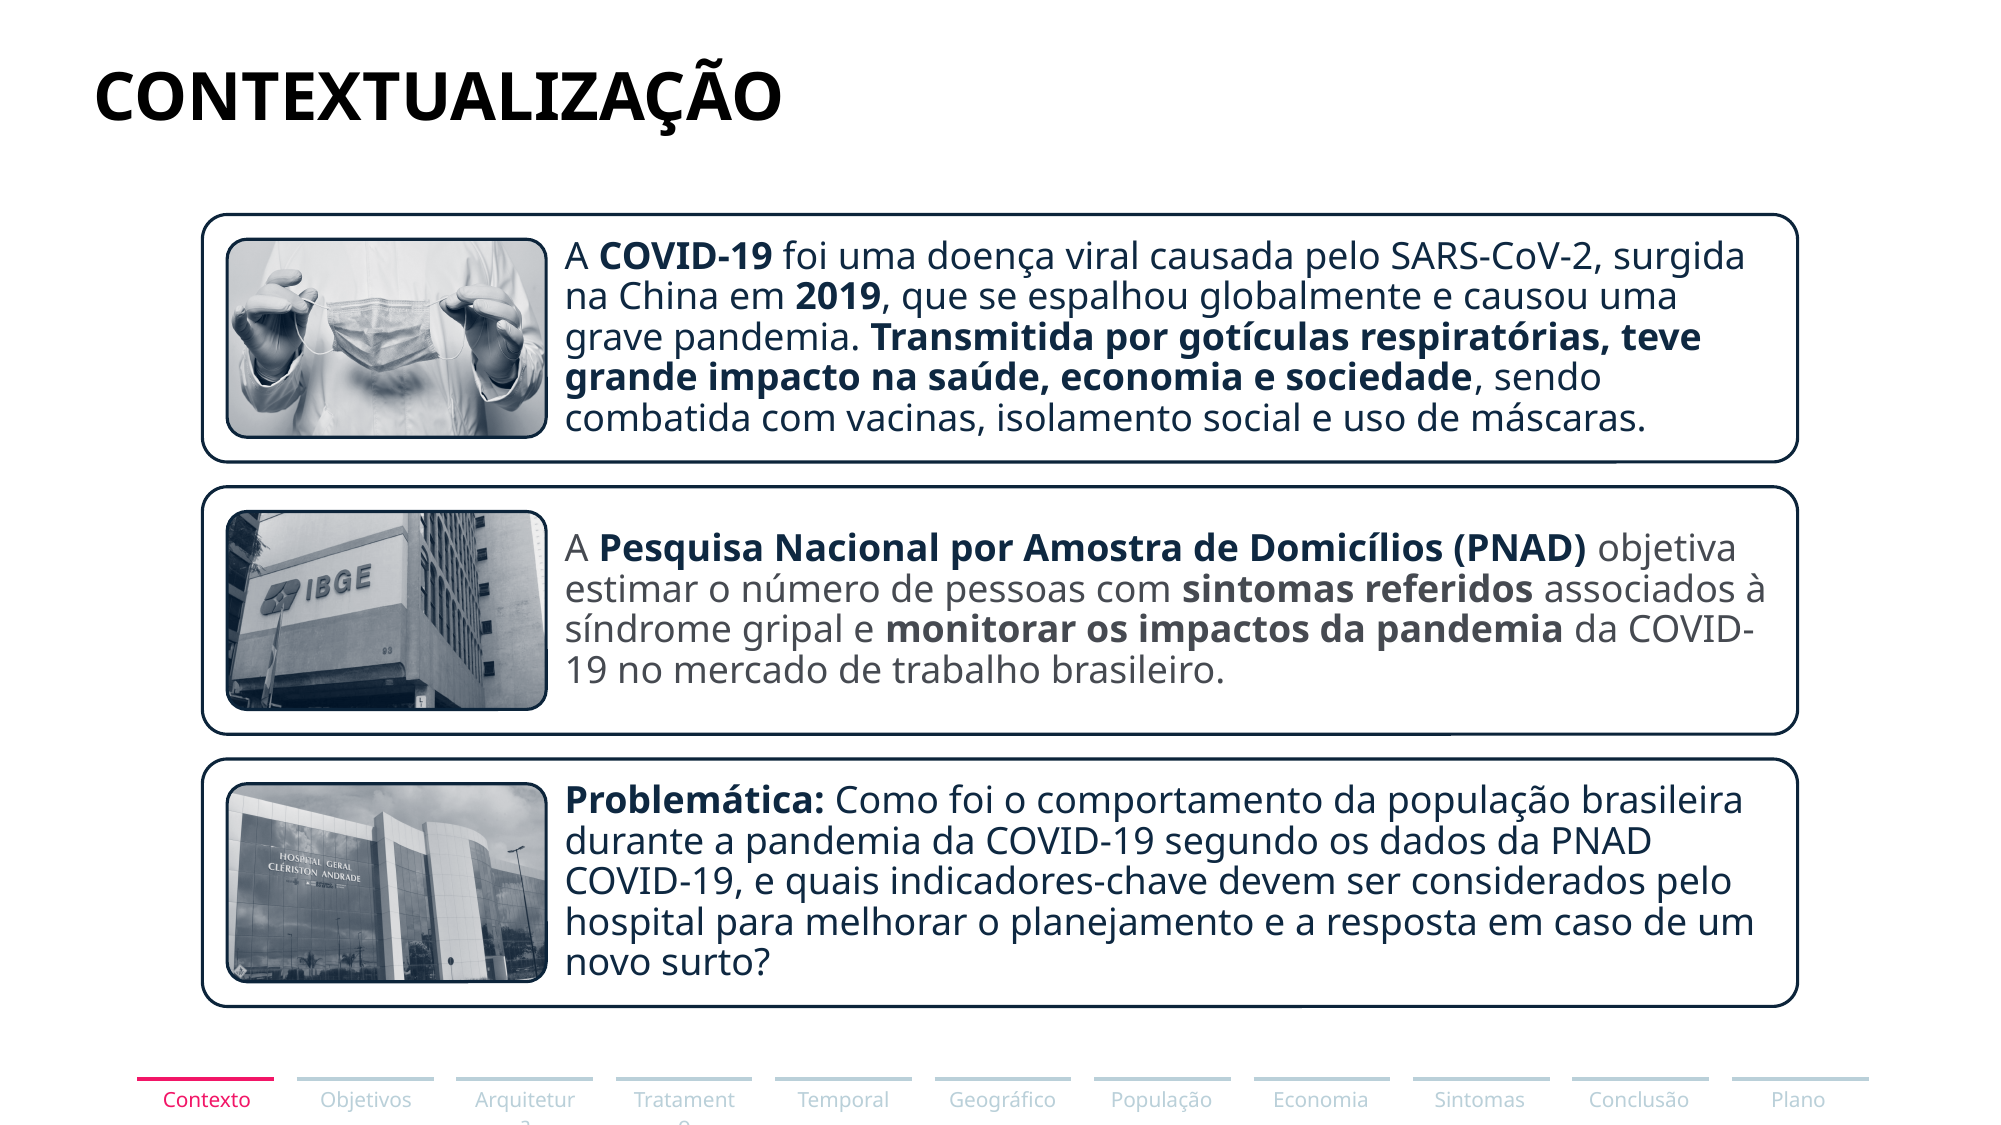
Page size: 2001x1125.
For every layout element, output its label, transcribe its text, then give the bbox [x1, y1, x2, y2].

text_box Contexto [138, 1079, 276, 1119]
text_box Plano [1729, 1079, 1867, 1119]
text_box Economia [1252, 1079, 1390, 1119]
text_box População [1093, 1080, 1231, 1119]
text_box Temporal [775, 1080, 912, 1119]
text_box Arquitetura [456, 1080, 594, 1125]
text_box Objetivos [297, 1080, 435, 1119]
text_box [201, 213, 1799, 1007]
text_box Tratamento [616, 1080, 753, 1125]
text_box Geográfico [934, 1080, 1071, 1119]
text_box Sintomas [1411, 1079, 1549, 1119]
text_box CONTEXTUALIZAÇÃO [78, 45, 1107, 141]
text_box Conclusão [1570, 1079, 1708, 1119]
